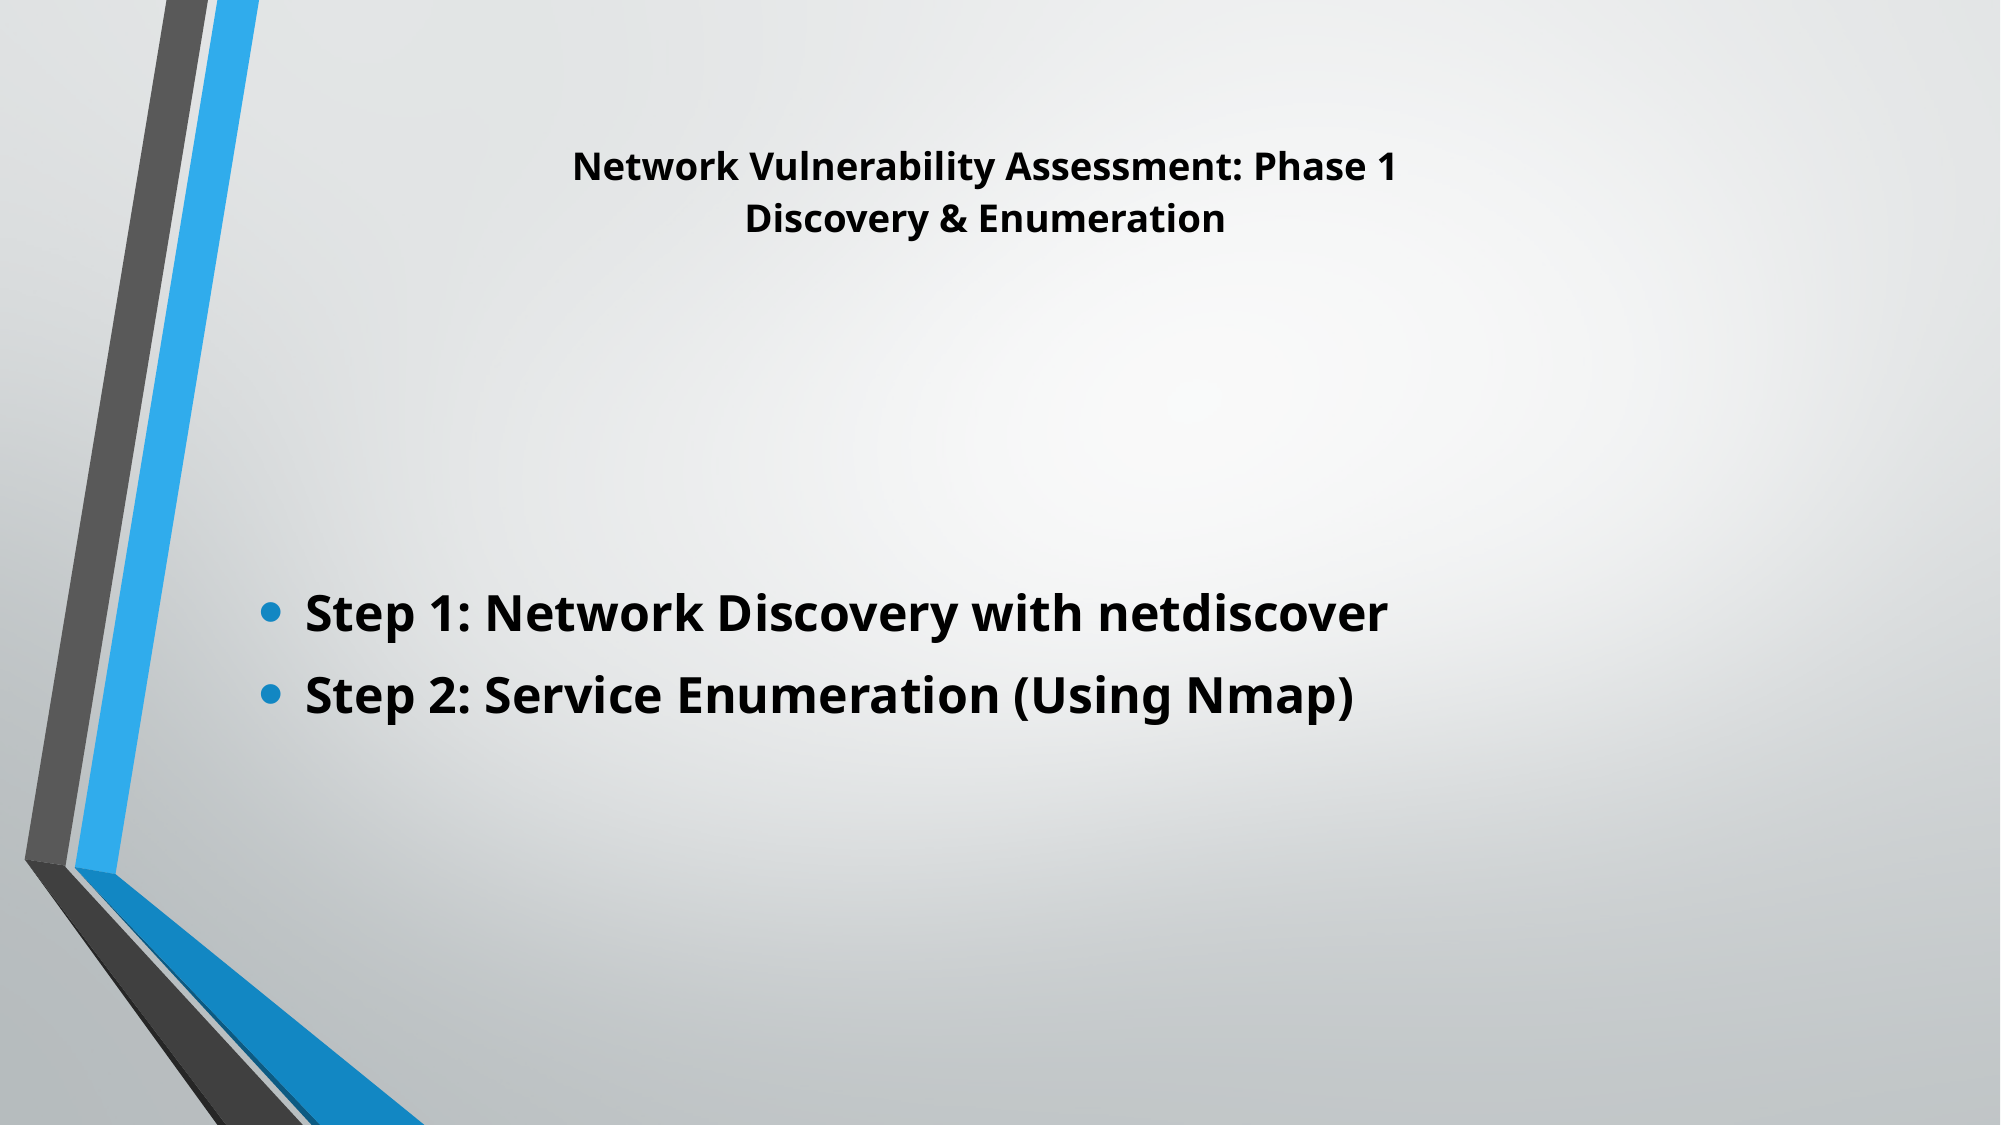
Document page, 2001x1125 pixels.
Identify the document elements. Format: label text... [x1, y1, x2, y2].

list Step 1: Network Discovery with netdiscover Step 2: Service Enumeration (Using Nmap) [243, 437, 1887, 950]
title Network Vulnerability Assessment: Phase 1 Discovery & Enumeration [157, 131, 1814, 305]
